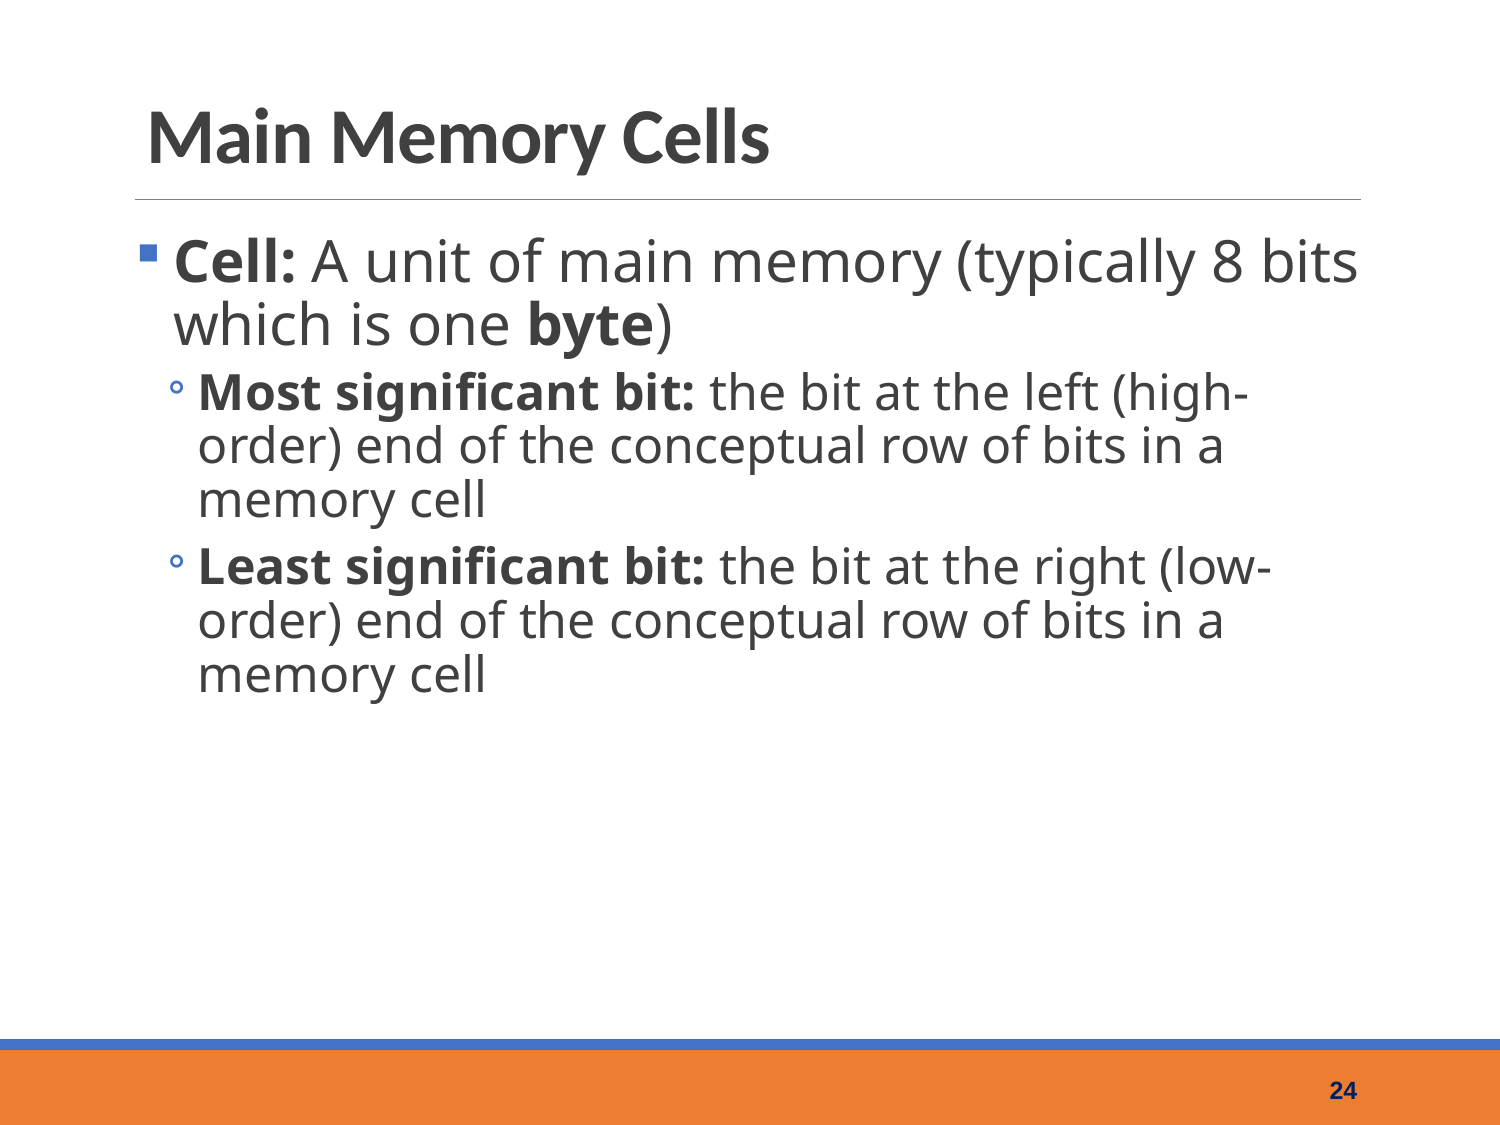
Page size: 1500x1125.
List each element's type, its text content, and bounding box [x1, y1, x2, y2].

title Main Memory Cells [131, 50, 1369, 188]
slide_number 24 [1257, 1059, 1373, 1120]
list Cell: A unit of main memory (typically 8 bits which is one byte) Most significant bit: the bit at the left (high-order) end of the conceptual row of bits in a memory cell Least significant bit: the bit at the right (low-order) end of the conceptual row of bits in a memory cell [135, 224, 1373, 963]
